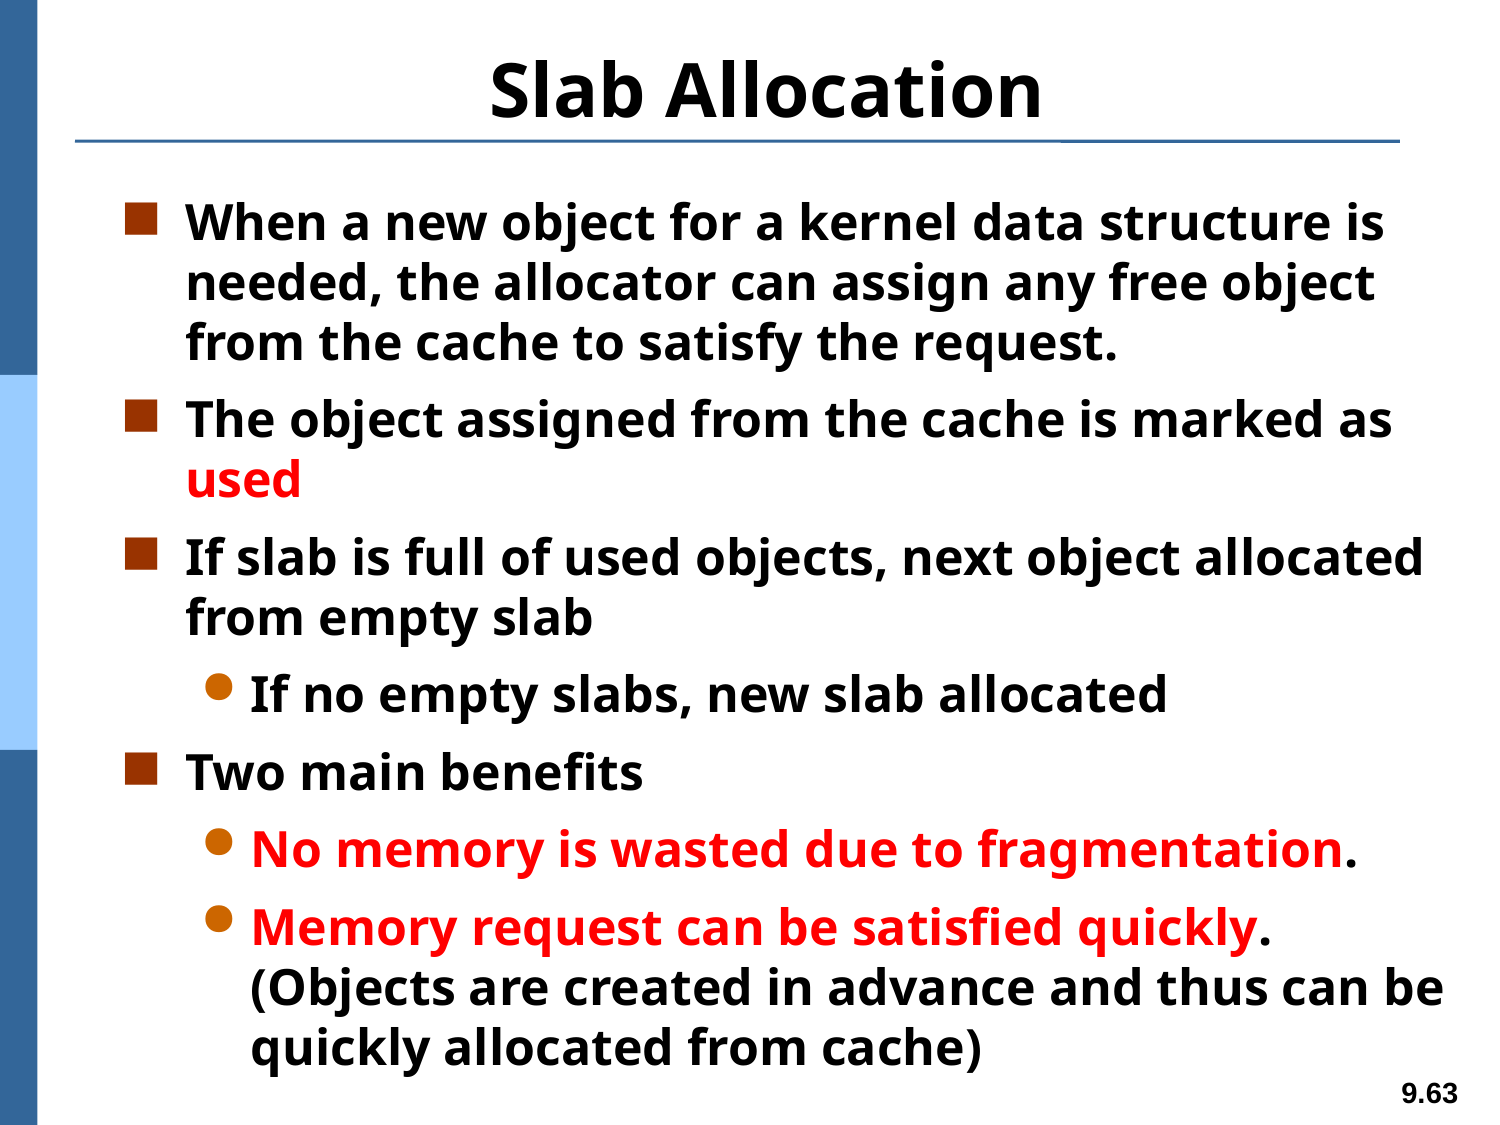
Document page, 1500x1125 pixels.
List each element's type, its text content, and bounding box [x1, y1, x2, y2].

list When a new object for a kernel data structure is needed, the allocator can assign any free object from the cache to satisfy the request. The object assigned from the cache is marked as used If slab is full of used objects, next object allocated from empty slab If no empty slabs, new slab allocated Two main benefits No memory is wasted due to fragmentation. Memory request can be satisfied quickly. (Objects are created in advance and thus can be quickly allocated from cache) [113, 182, 1465, 927]
title Slab Allocation [92, 45, 1443, 141]
